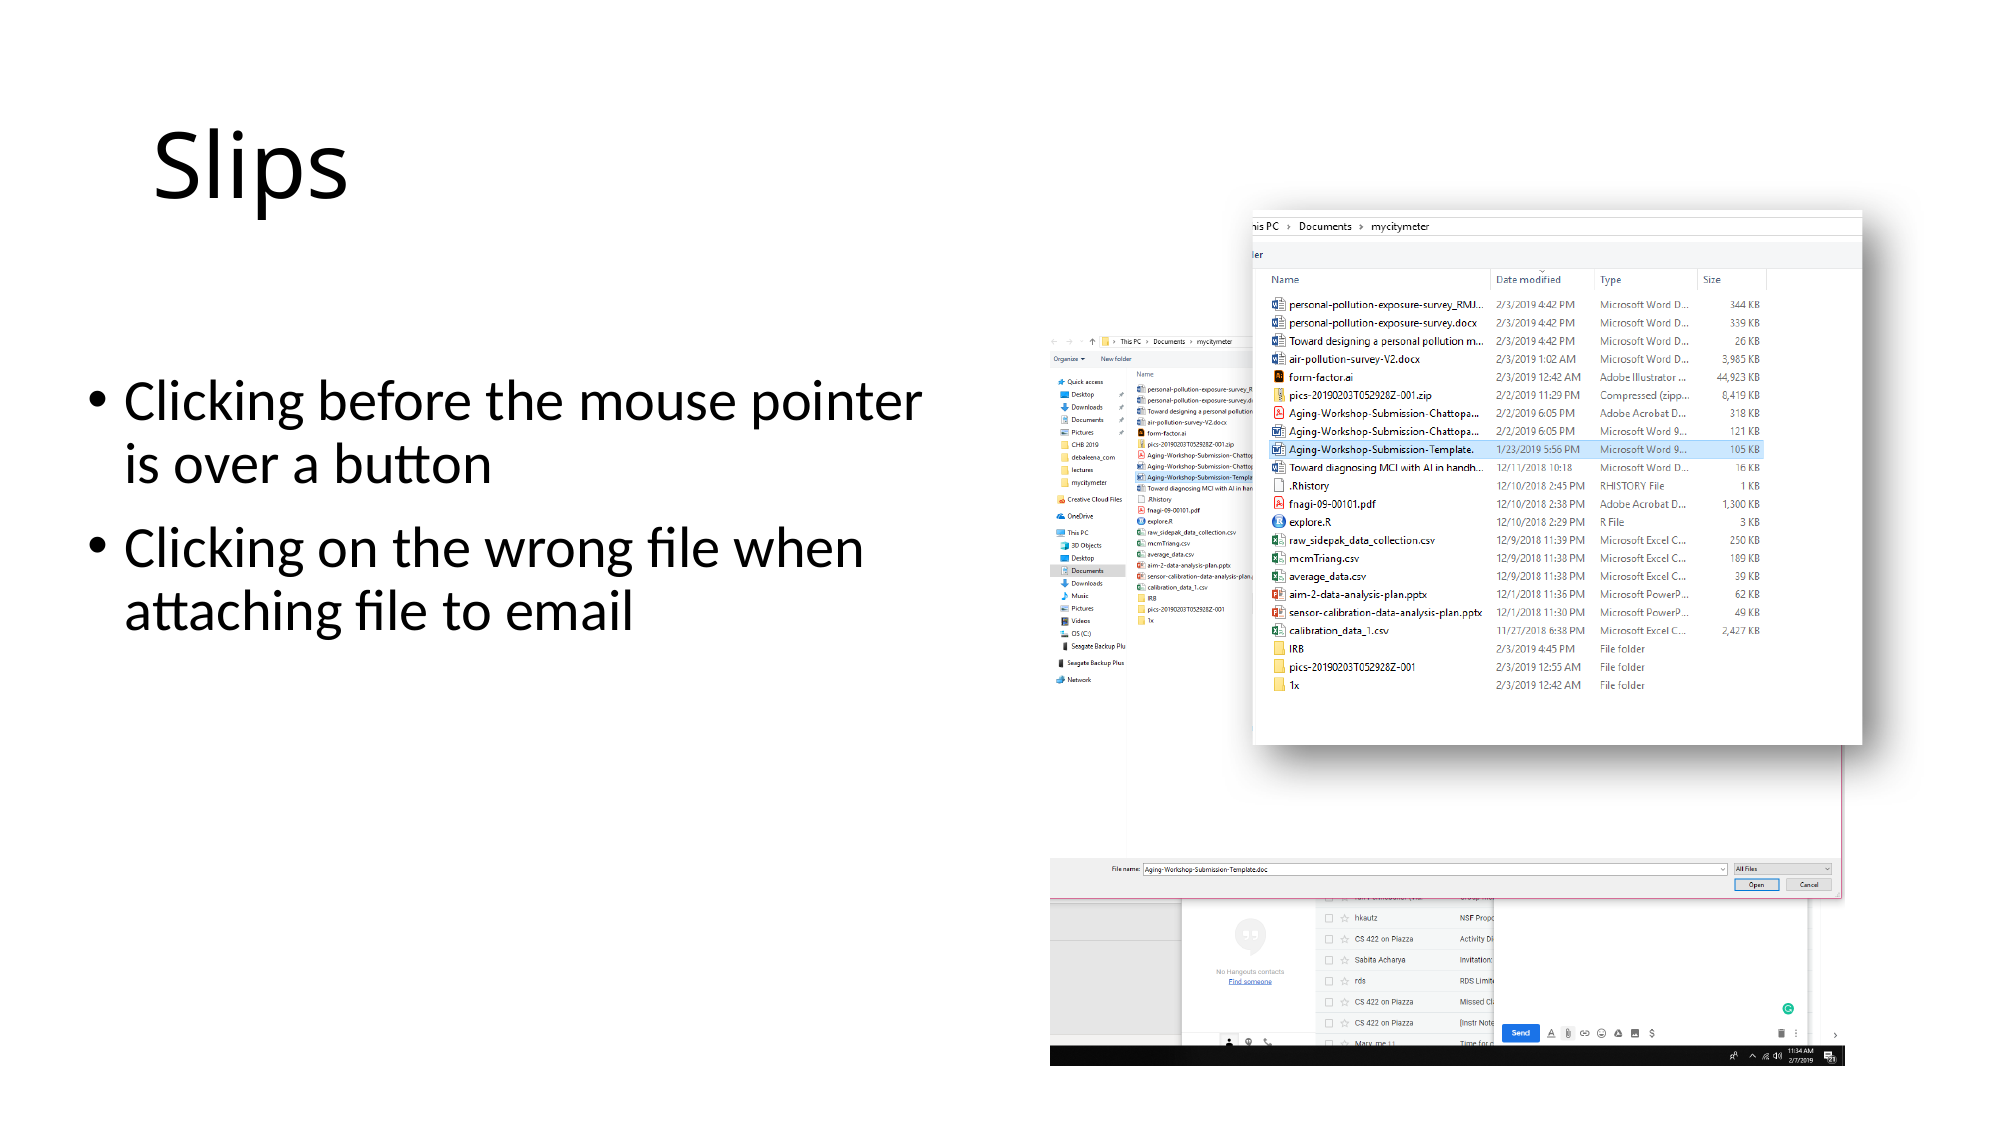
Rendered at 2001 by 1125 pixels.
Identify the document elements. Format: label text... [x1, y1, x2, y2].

picture [1049, 210, 1863, 1066]
title Slips [137, 59, 1863, 278]
list Clicking before the mouse pointer is over a button Clicking on the wrong file when attaching file to email [72, 363, 950, 1096]
